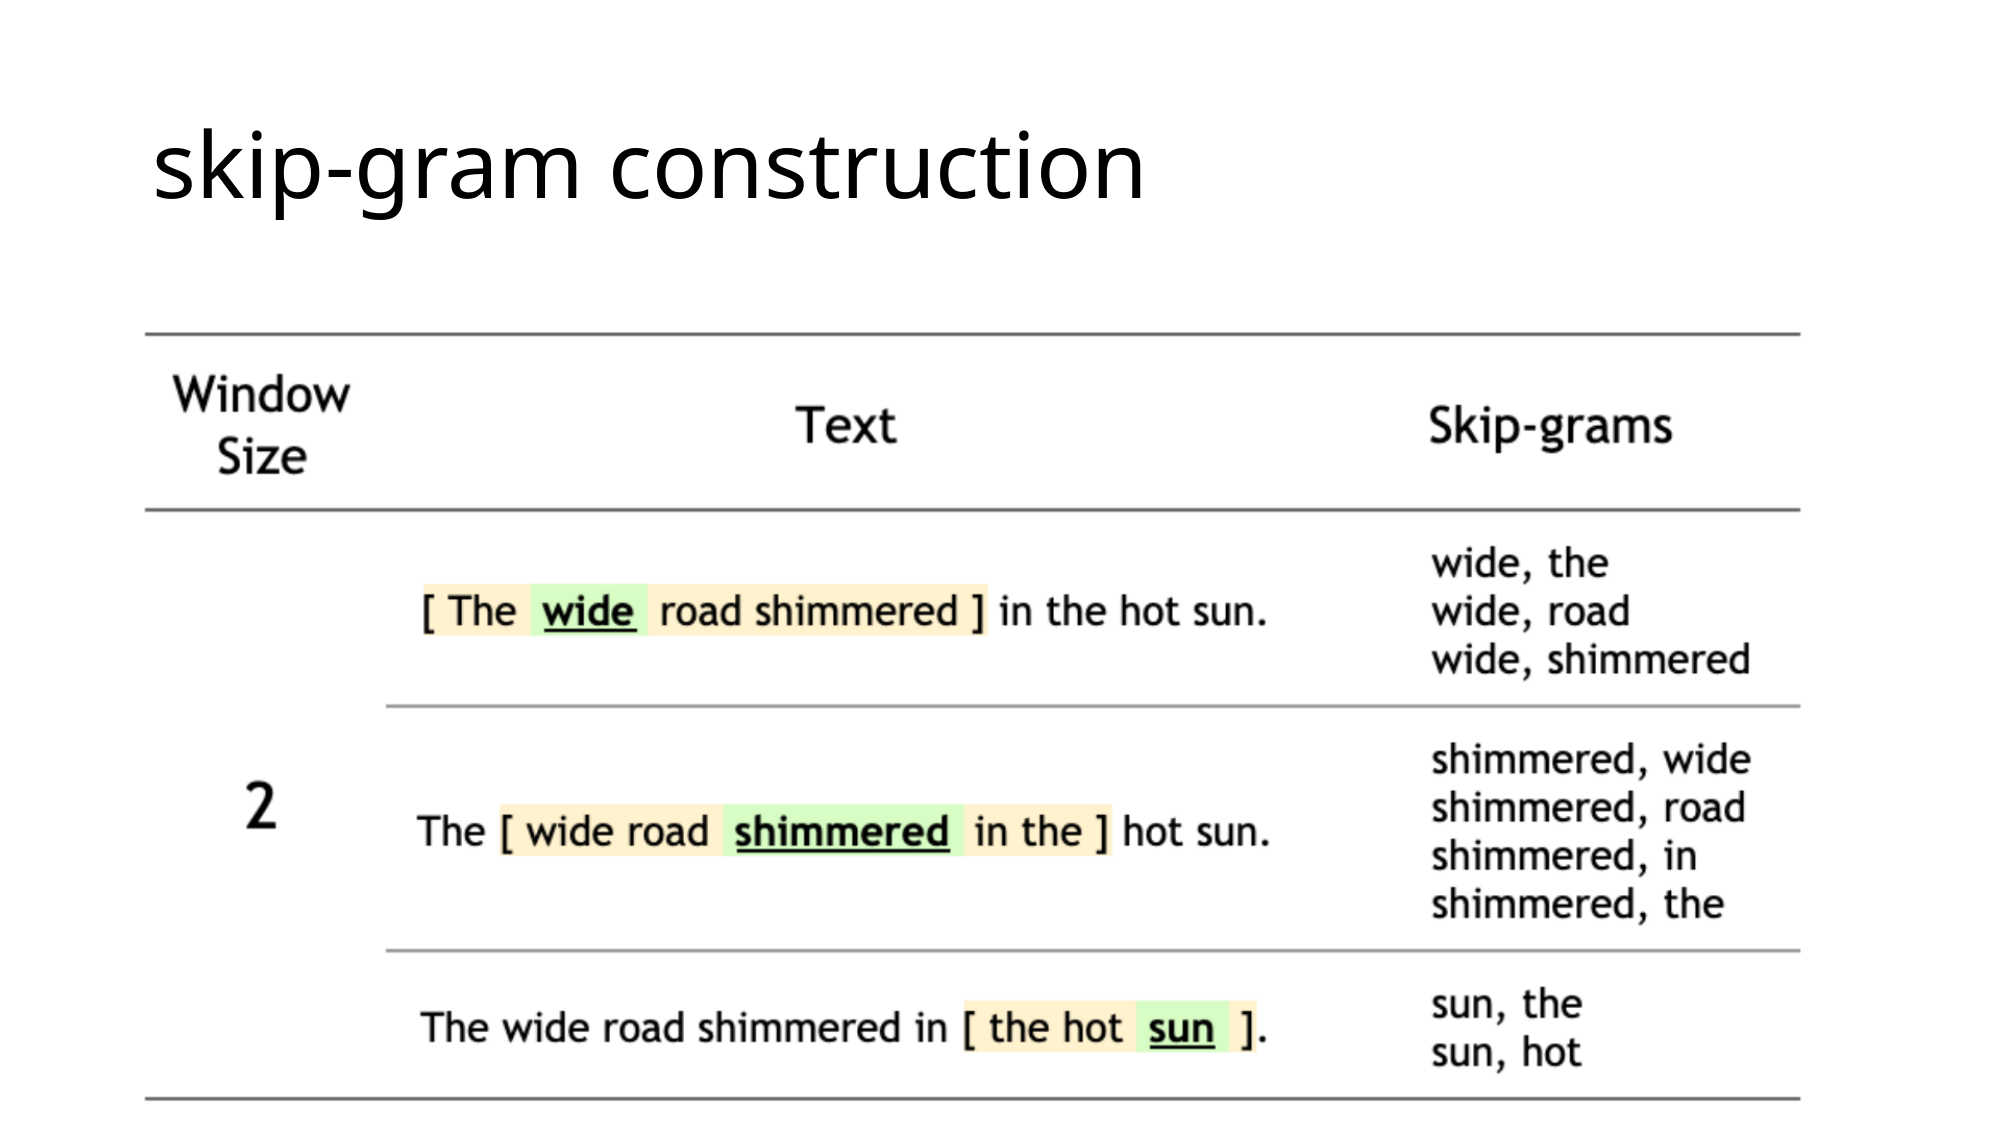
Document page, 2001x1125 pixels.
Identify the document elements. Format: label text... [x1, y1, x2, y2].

picture [116, 308, 1842, 1107]
title skip-gram construction [137, 59, 1863, 278]
